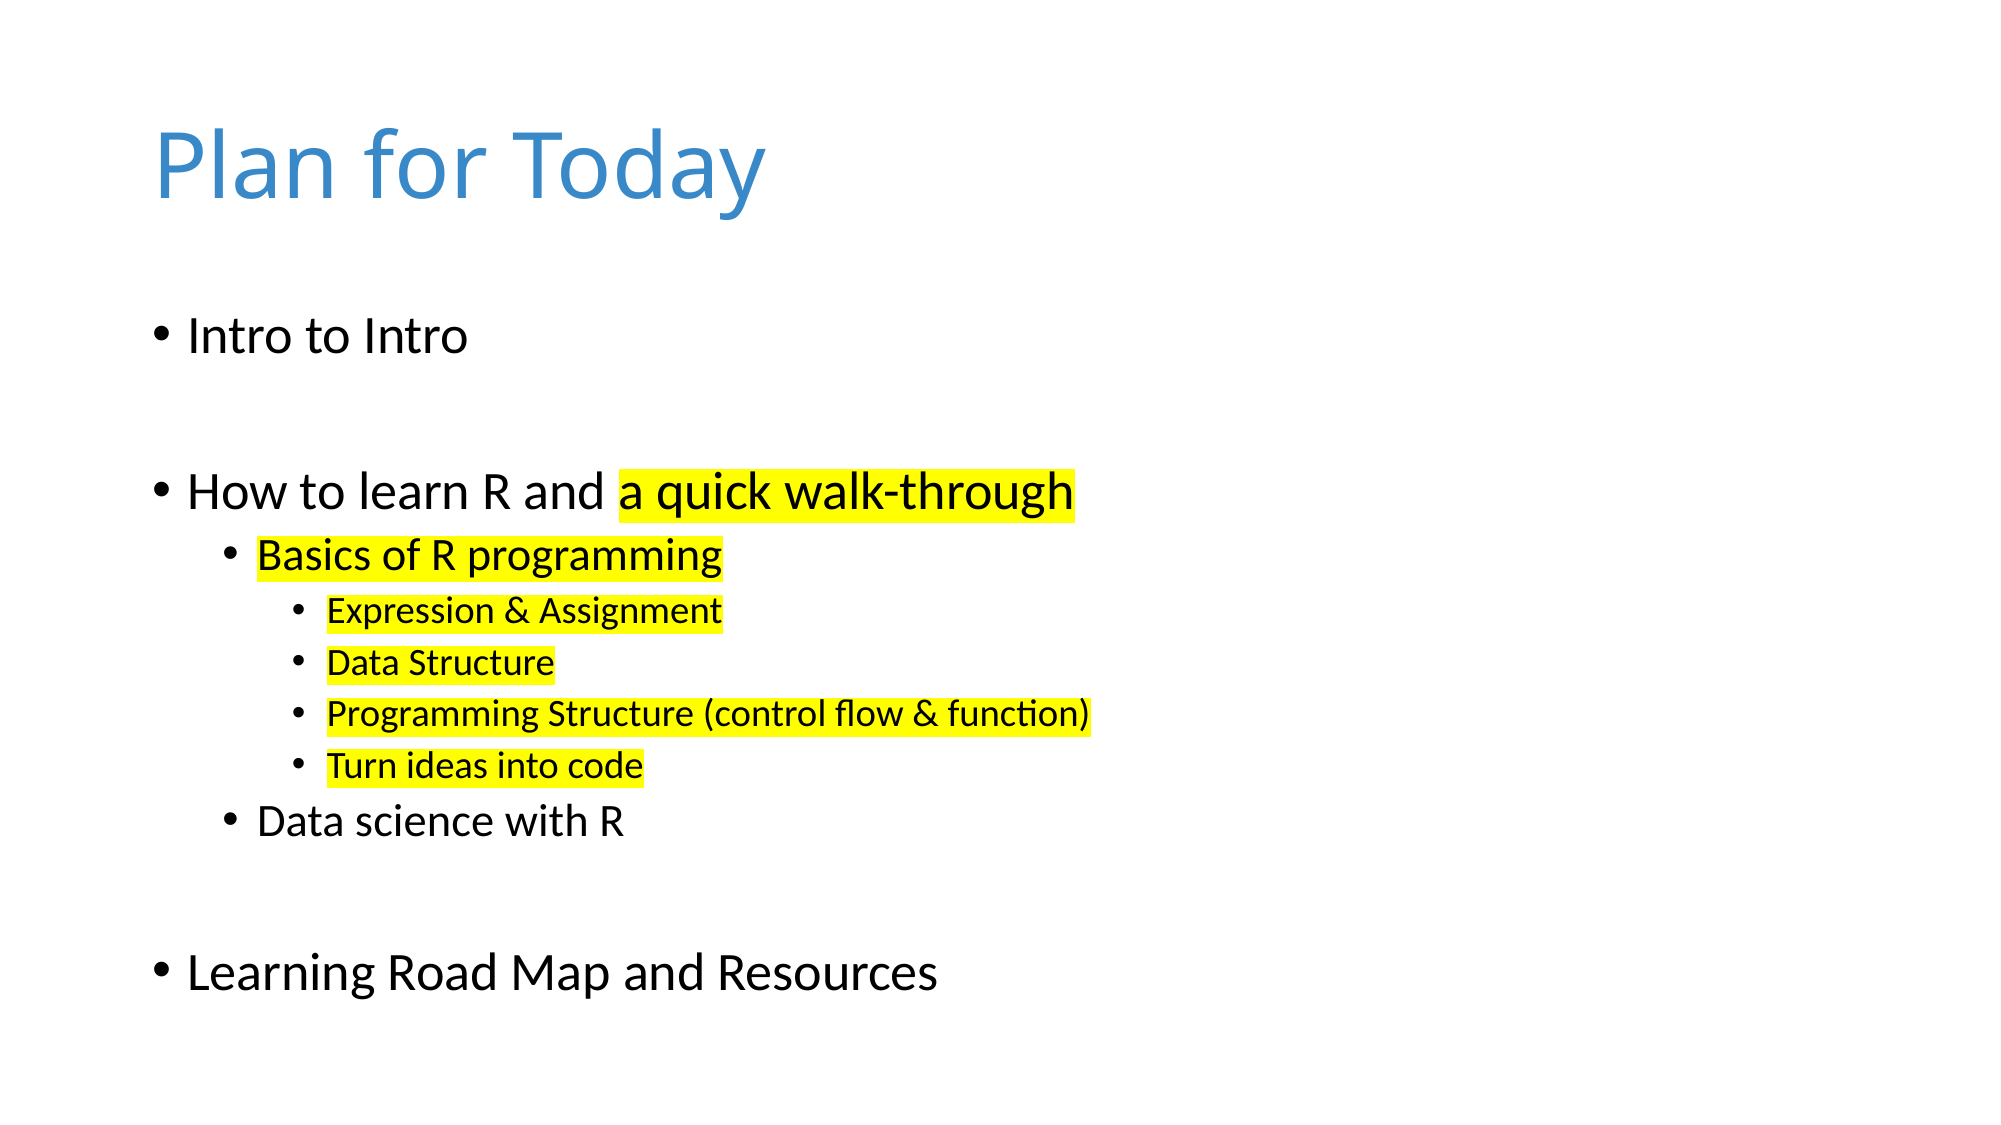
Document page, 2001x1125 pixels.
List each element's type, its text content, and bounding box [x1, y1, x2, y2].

title Plan for Today [137, 59, 1863, 278]
list Intro to Intro How to learn R and a quick walk-through Basics of R programming Expression & Assignment Data Structure Programming Structure (control flow & function) Turn ideas into code Data science with R Learning Road Map and Resources [137, 299, 1863, 1014]
